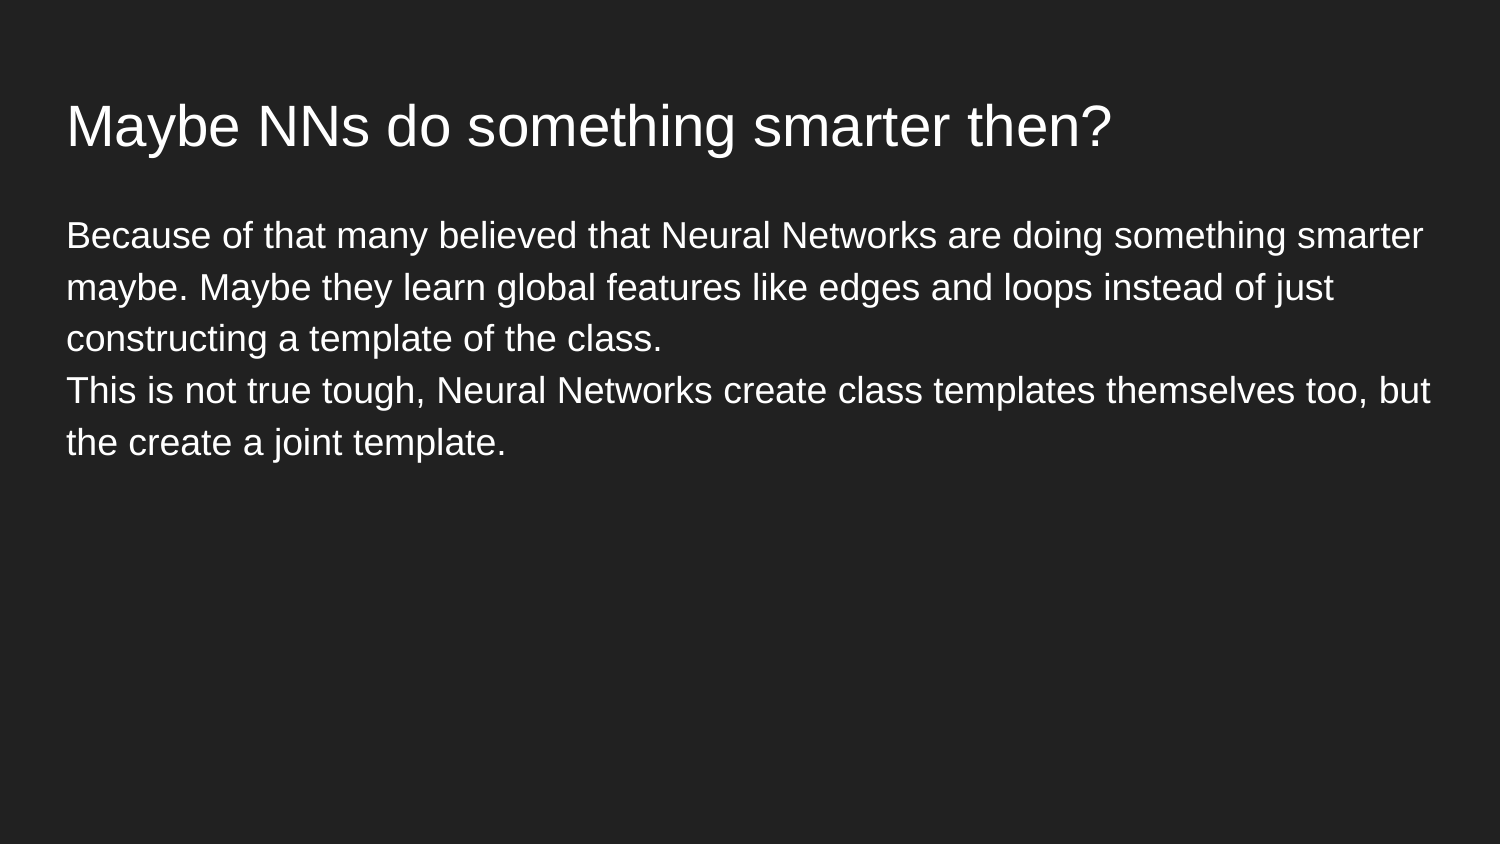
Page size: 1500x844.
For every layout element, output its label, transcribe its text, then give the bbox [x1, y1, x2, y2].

list Because of that many believed that Neural Networks are doing something smarter maybe. Maybe they learn global features like edges and loops instead of just constructing a template of the class. This is not true tough, Neural Networks create class templates themselves too, but the create a joint template. [51, 189, 1449, 750]
title Maybe NNs do something smarter then? [51, 72, 1449, 167]
